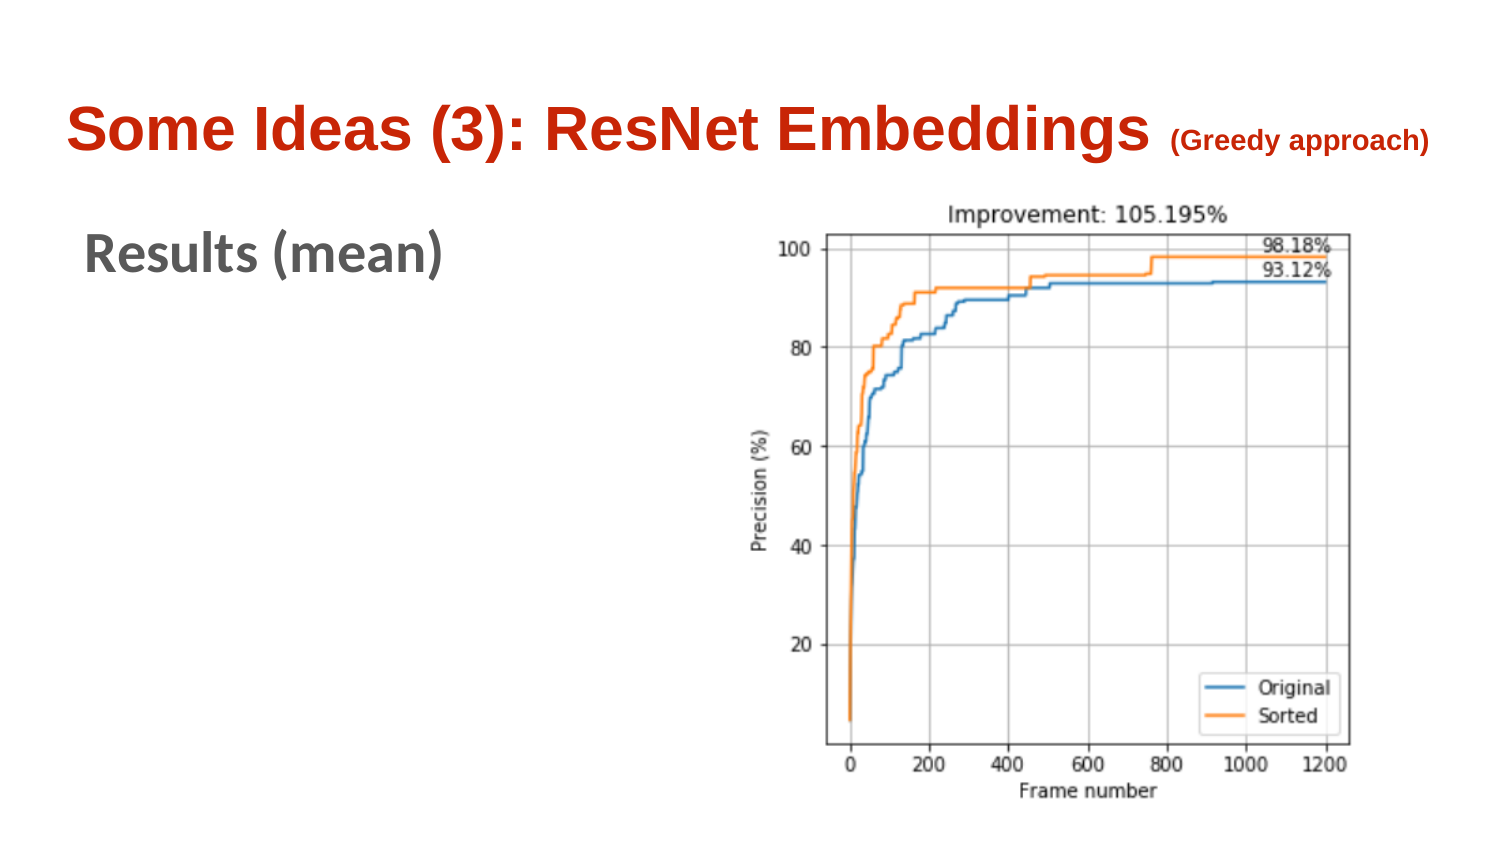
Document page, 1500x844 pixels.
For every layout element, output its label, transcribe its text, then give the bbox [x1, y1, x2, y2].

title Some Ideas (3): ResNet Embeddings (Greedy approach) [51, 72, 1449, 167]
picture [738, 197, 1369, 807]
